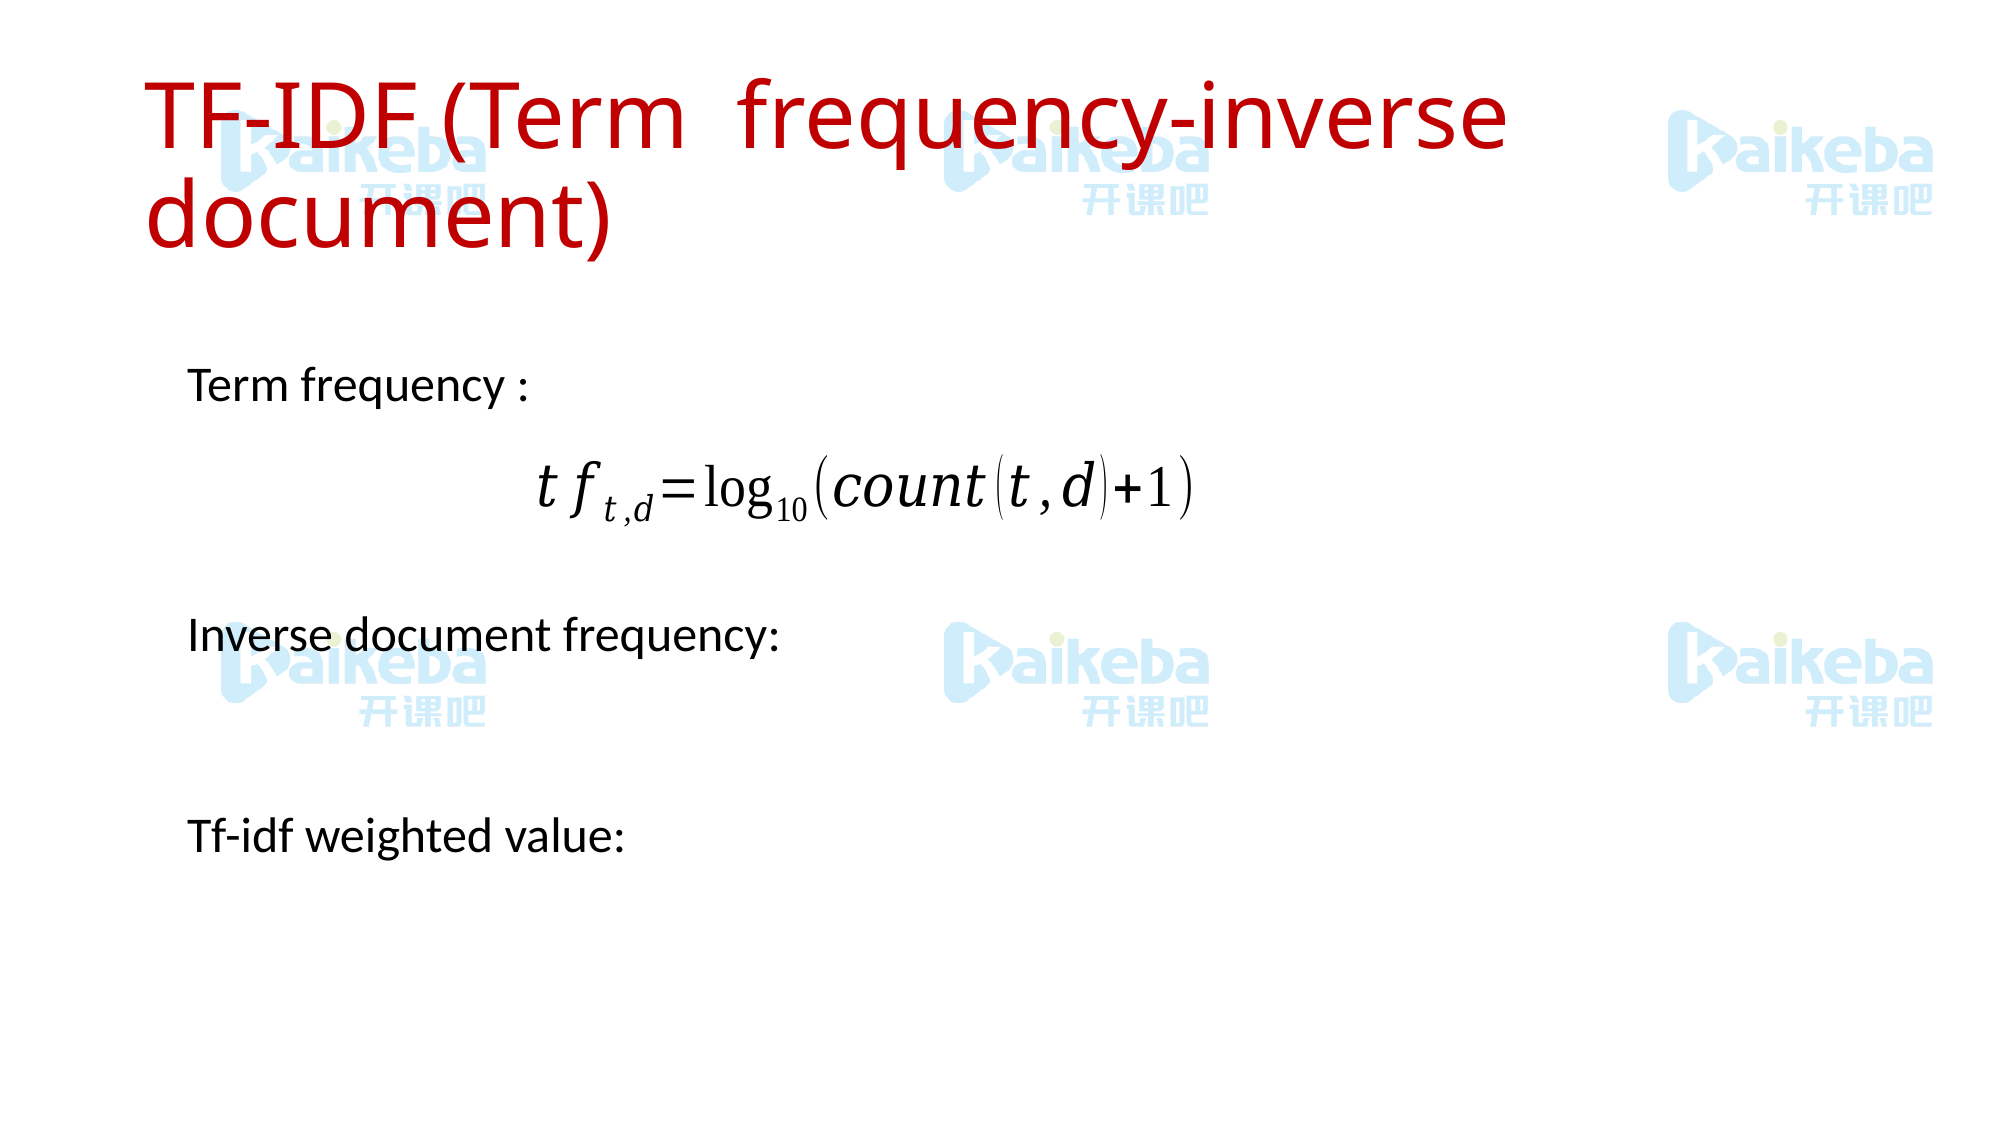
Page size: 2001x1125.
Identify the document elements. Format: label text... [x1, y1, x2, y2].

title TF-IDF (Term frequency-inverse document) [136, 59, 1863, 278]
